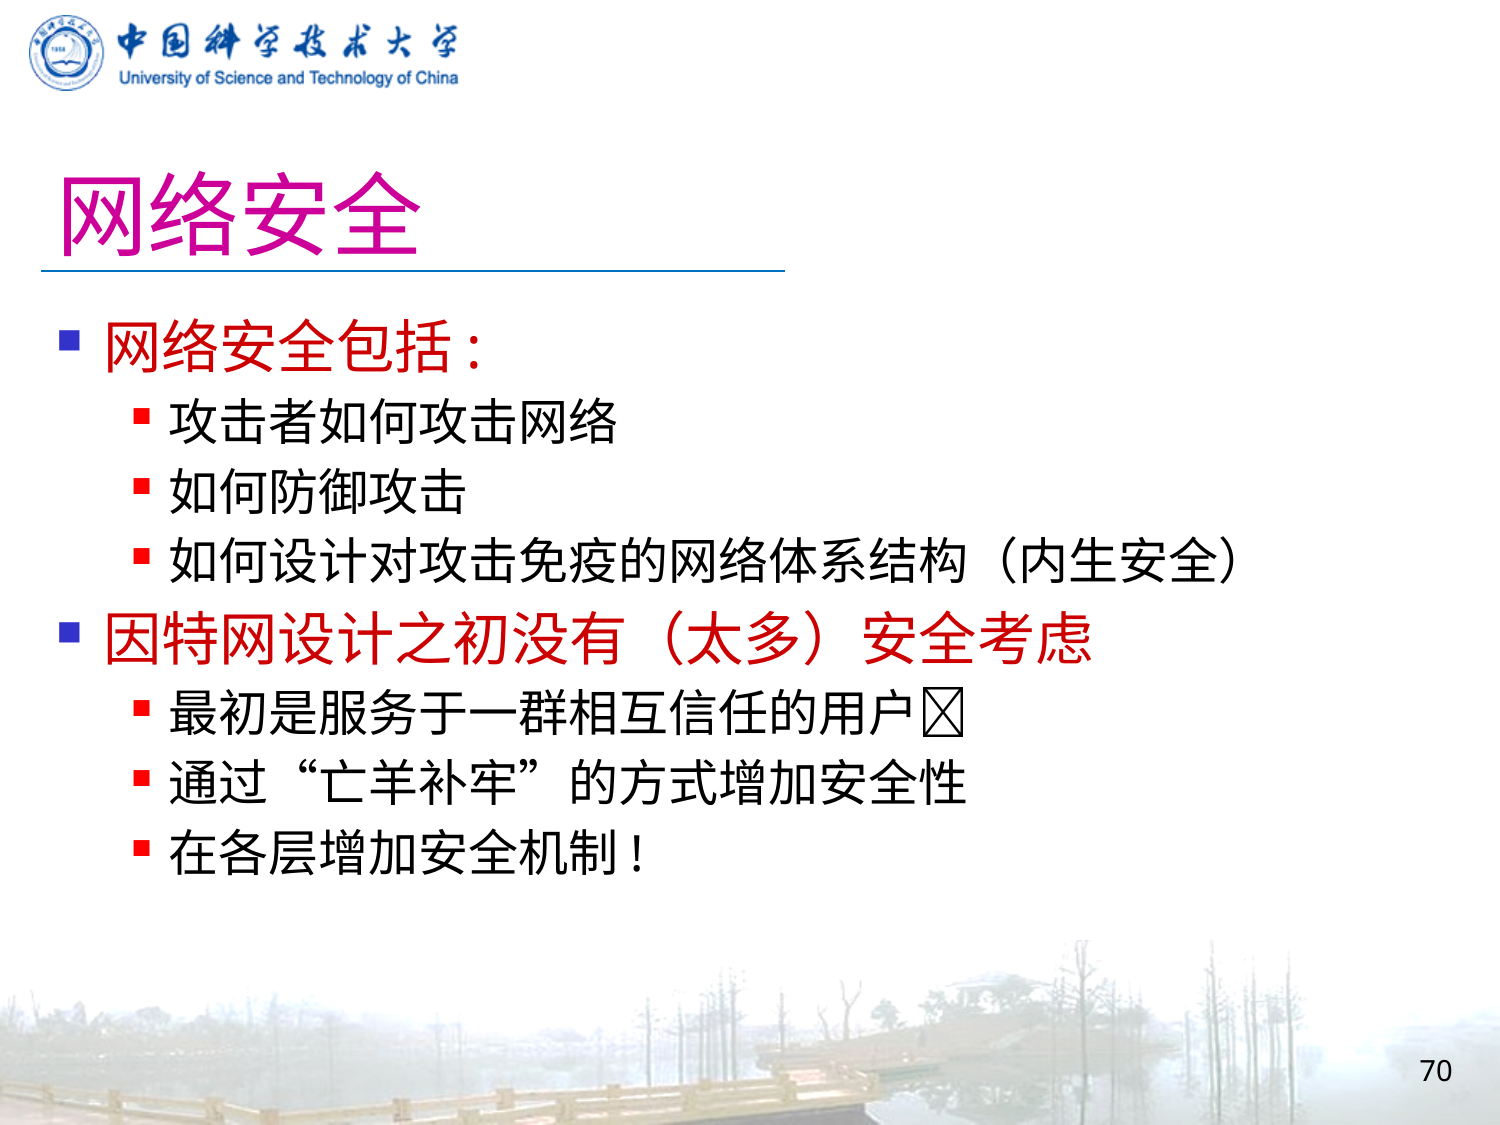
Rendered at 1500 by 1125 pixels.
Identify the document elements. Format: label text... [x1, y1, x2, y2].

title 网络安全 [40, 34, 1468, 276]
list 网络安全包括: 攻击者如何攻击网络 如何防御攻击 如何设计对攻击免疫的网络体系结构（内生安全） 因特网设计之初没有（太多）安全考虑 最初是服务于一群相互信任的用户 通过“亡羊补牢”的方式增加安全性 在各层增加安全机制! [40, 302, 1470, 1007]
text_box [0, 940, 1500, 1125]
picture [29, 15, 461, 91]
slide_number 70 [1154, 1023, 1468, 1100]
